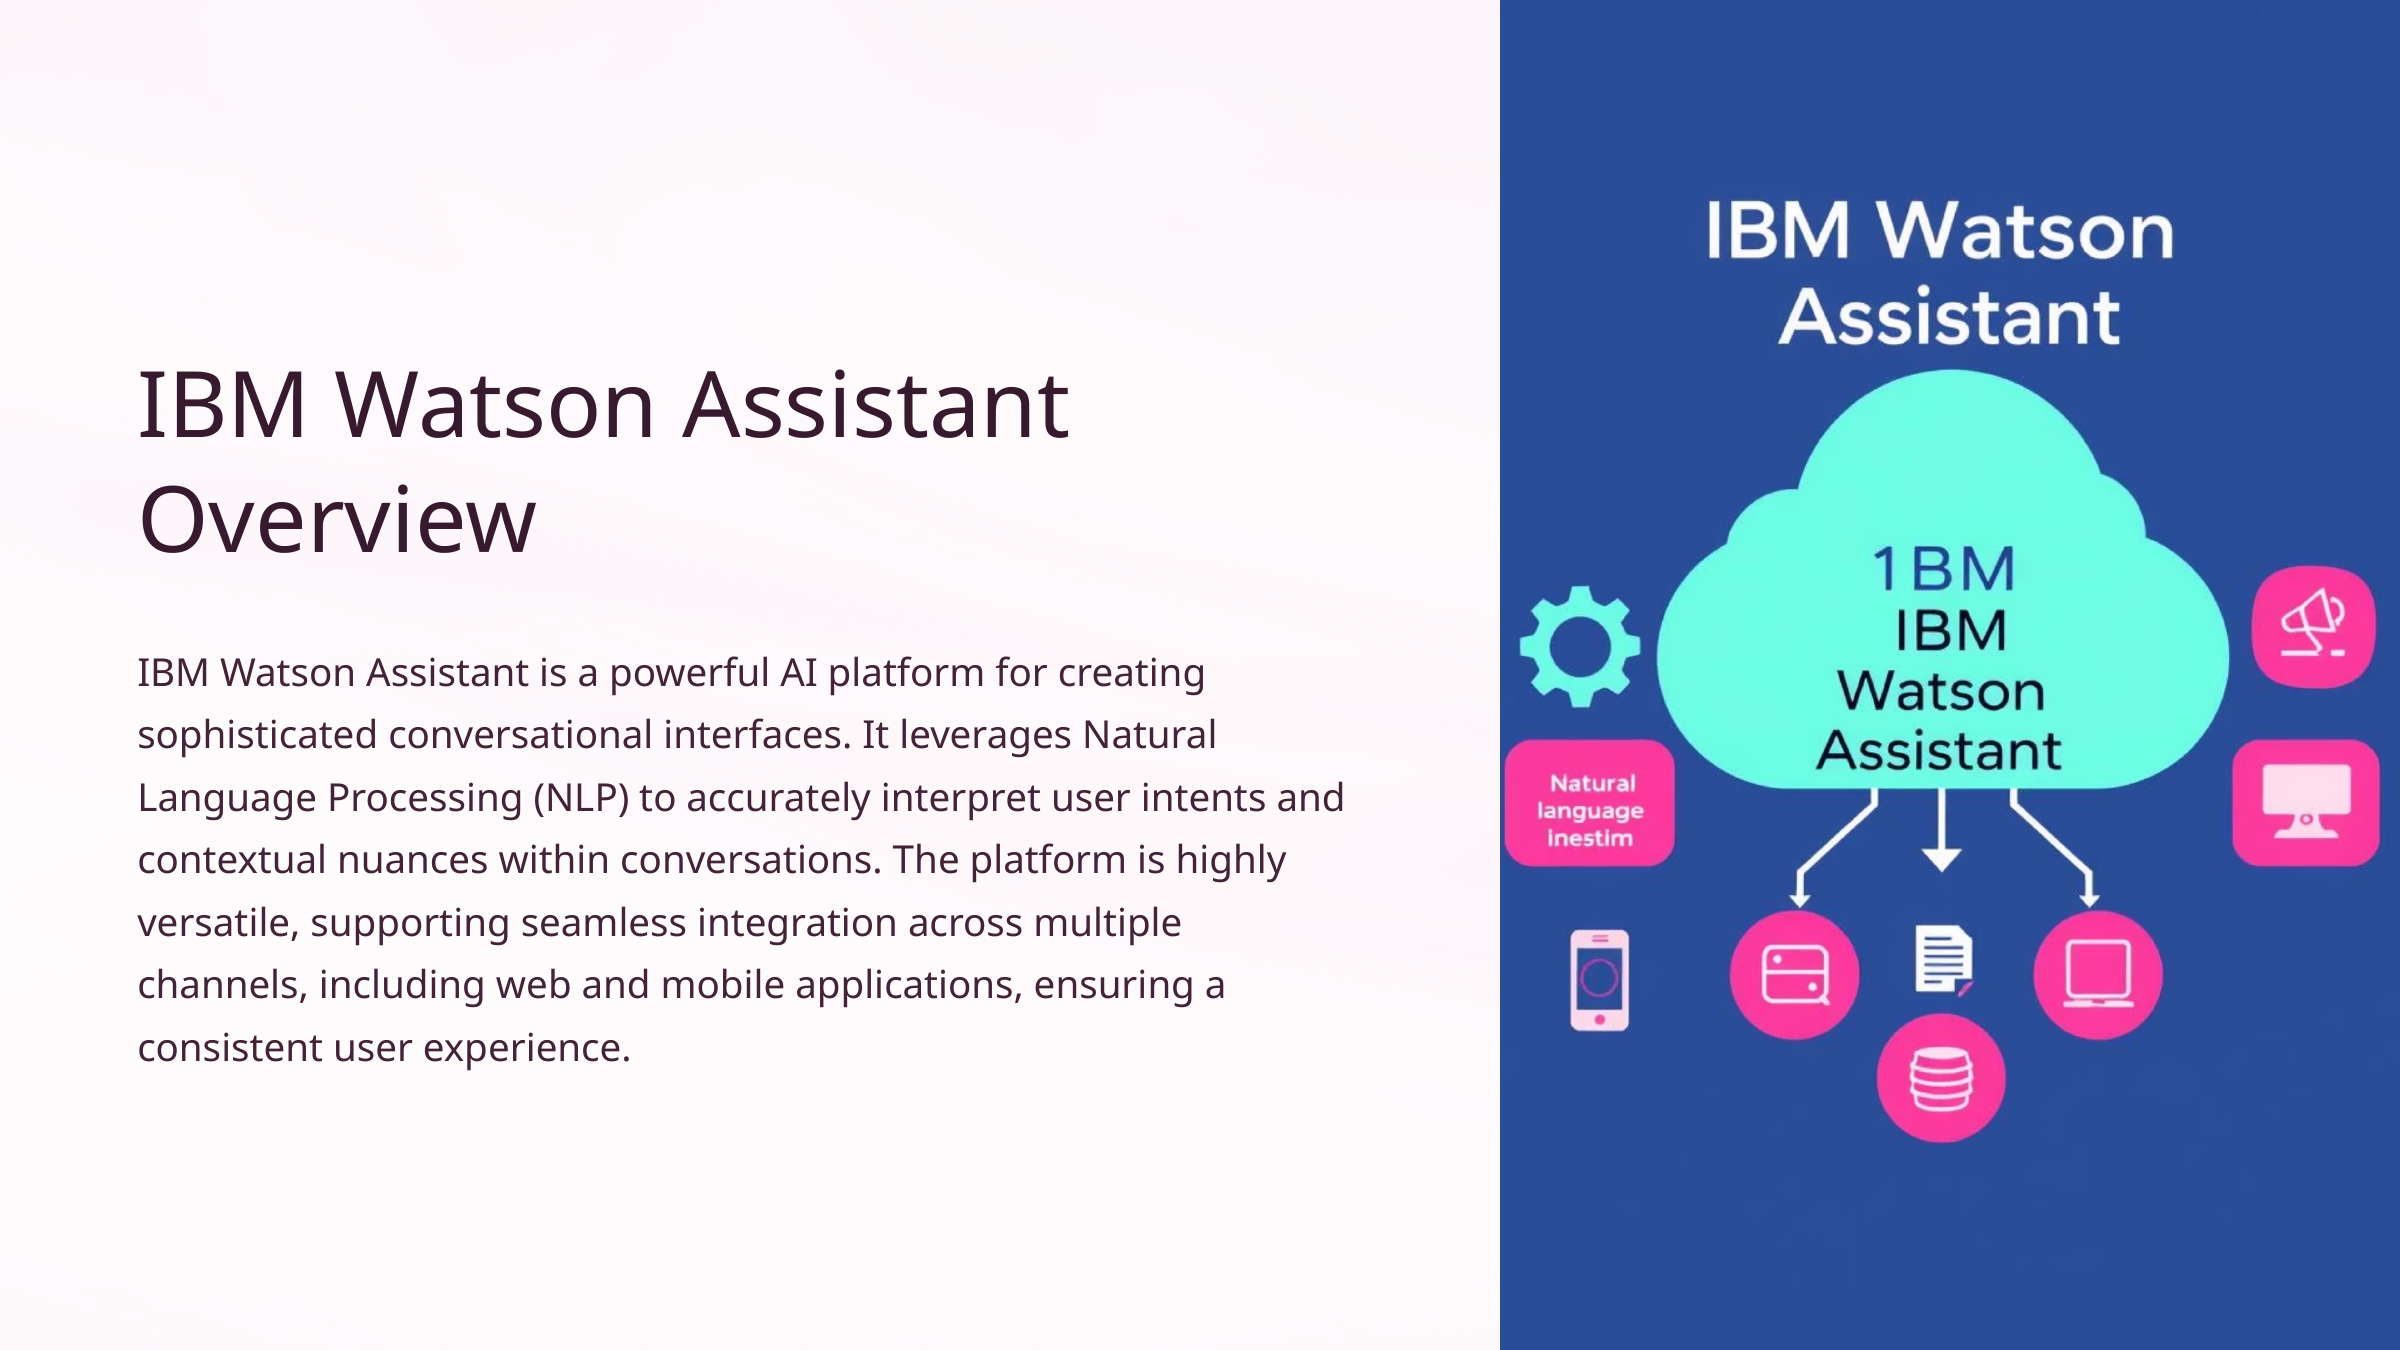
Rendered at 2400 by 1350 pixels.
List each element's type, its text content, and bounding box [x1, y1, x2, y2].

picture [1499, 0, 2400, 1350]
text_box IBM Watson Assistant is a powerful AI platform for creating sophisticated conversational interfaces. It leverages Natural Language Processing (NLP) to accurately interpret user intents and contextual nuances within conversations. The platform is highly versatile, supporting seamless integration across multiple channels, including web and mobile applications, ensuring a consistent user experience. [137, 631, 1363, 1009]
text_box IBM Watson Assistant Overview [137, 341, 1363, 573]
